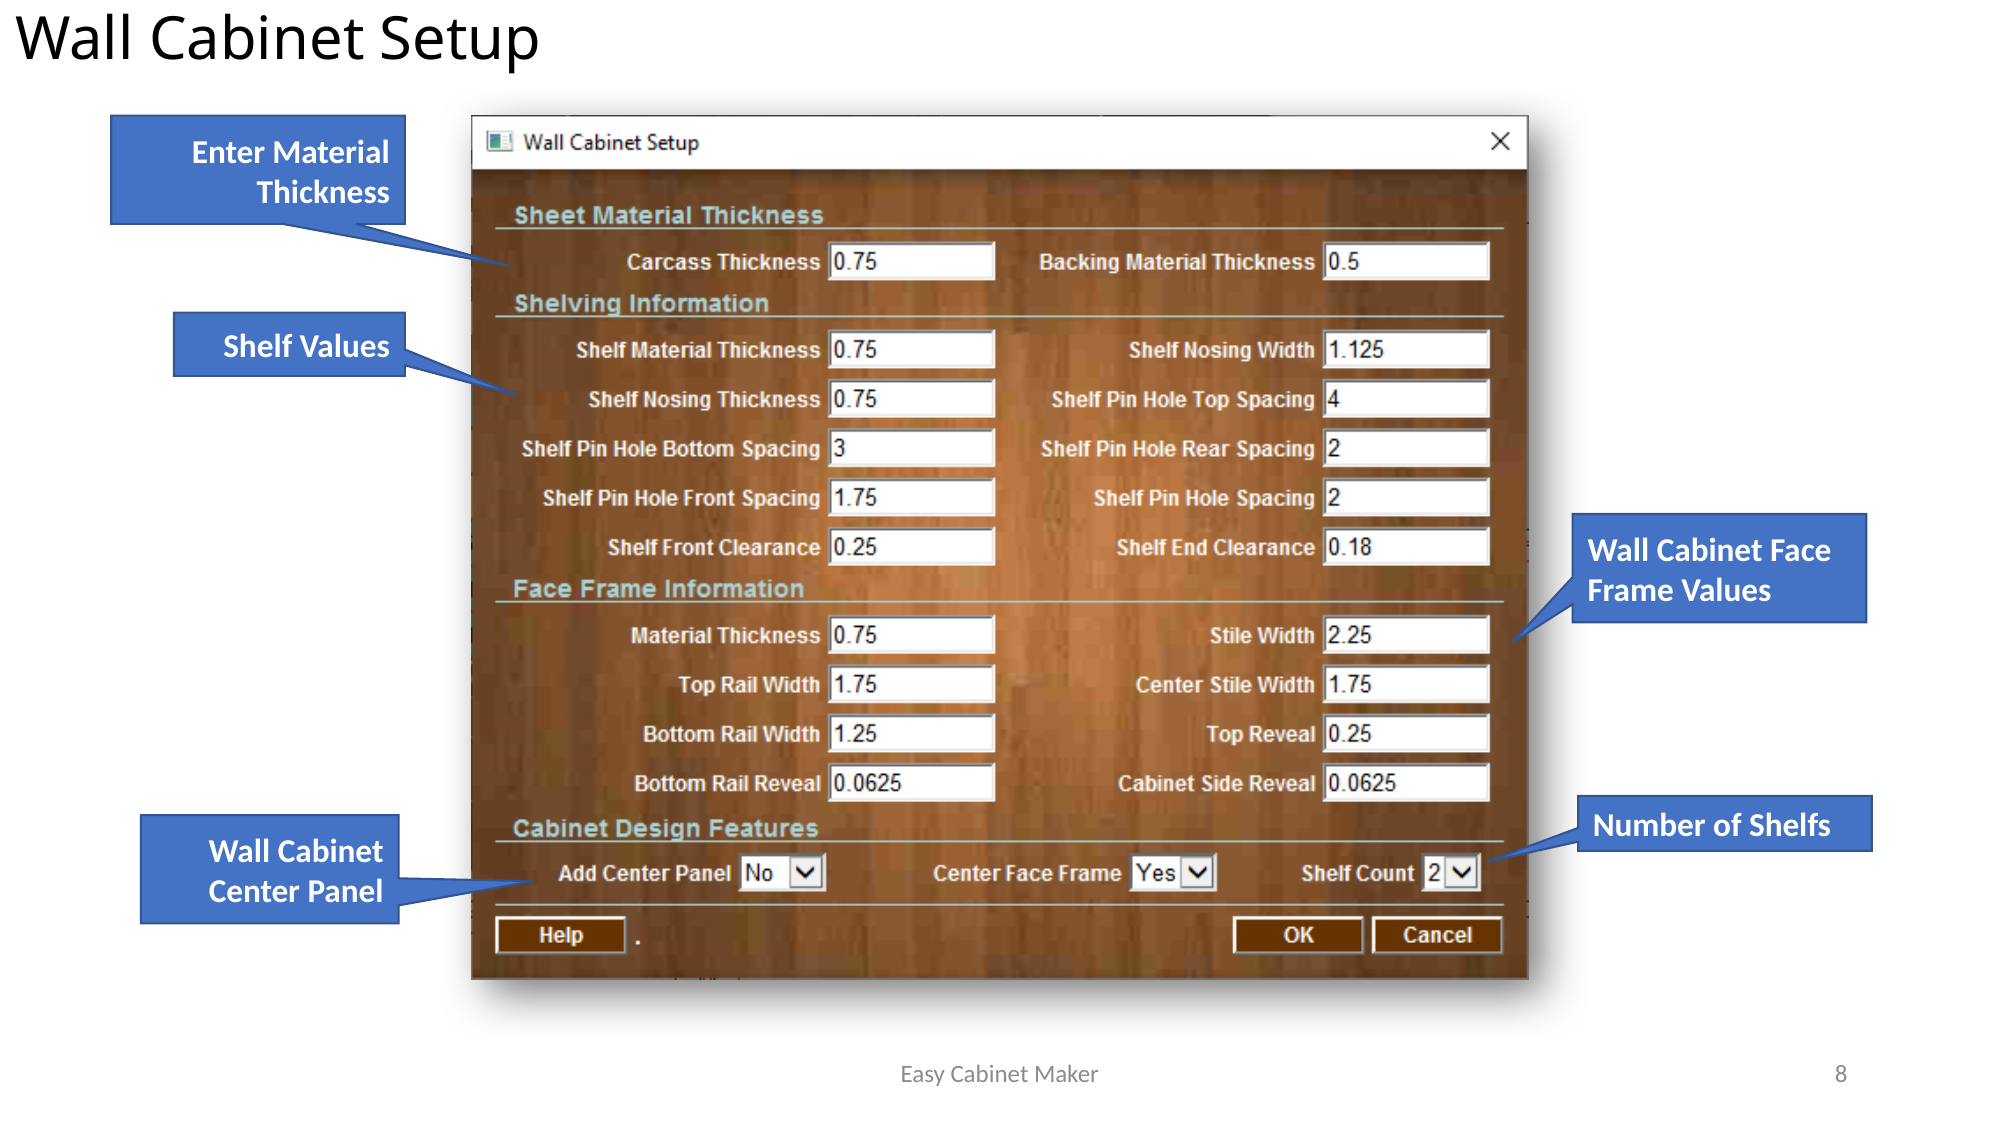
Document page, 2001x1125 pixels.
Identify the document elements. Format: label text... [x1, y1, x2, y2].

picture [471, 115, 1529, 980]
text_box Wall Cabinet Center Panel [139, 814, 471, 925]
text_box Number of Shelfs [1529, 794, 1873, 854]
text_box Enter Material Thickness [110, 114, 471, 260]
text_box Wall Cabinet Face Frame Values [1529, 512, 1868, 634]
slide_number 8 [1412, 1042, 1863, 1103]
title Wall Cabinet Setup [0, 0, 1725, 81]
footer Easy Cabinet Maker [662, 1042, 1338, 1103]
text_box Shelf Values [172, 311, 471, 385]
